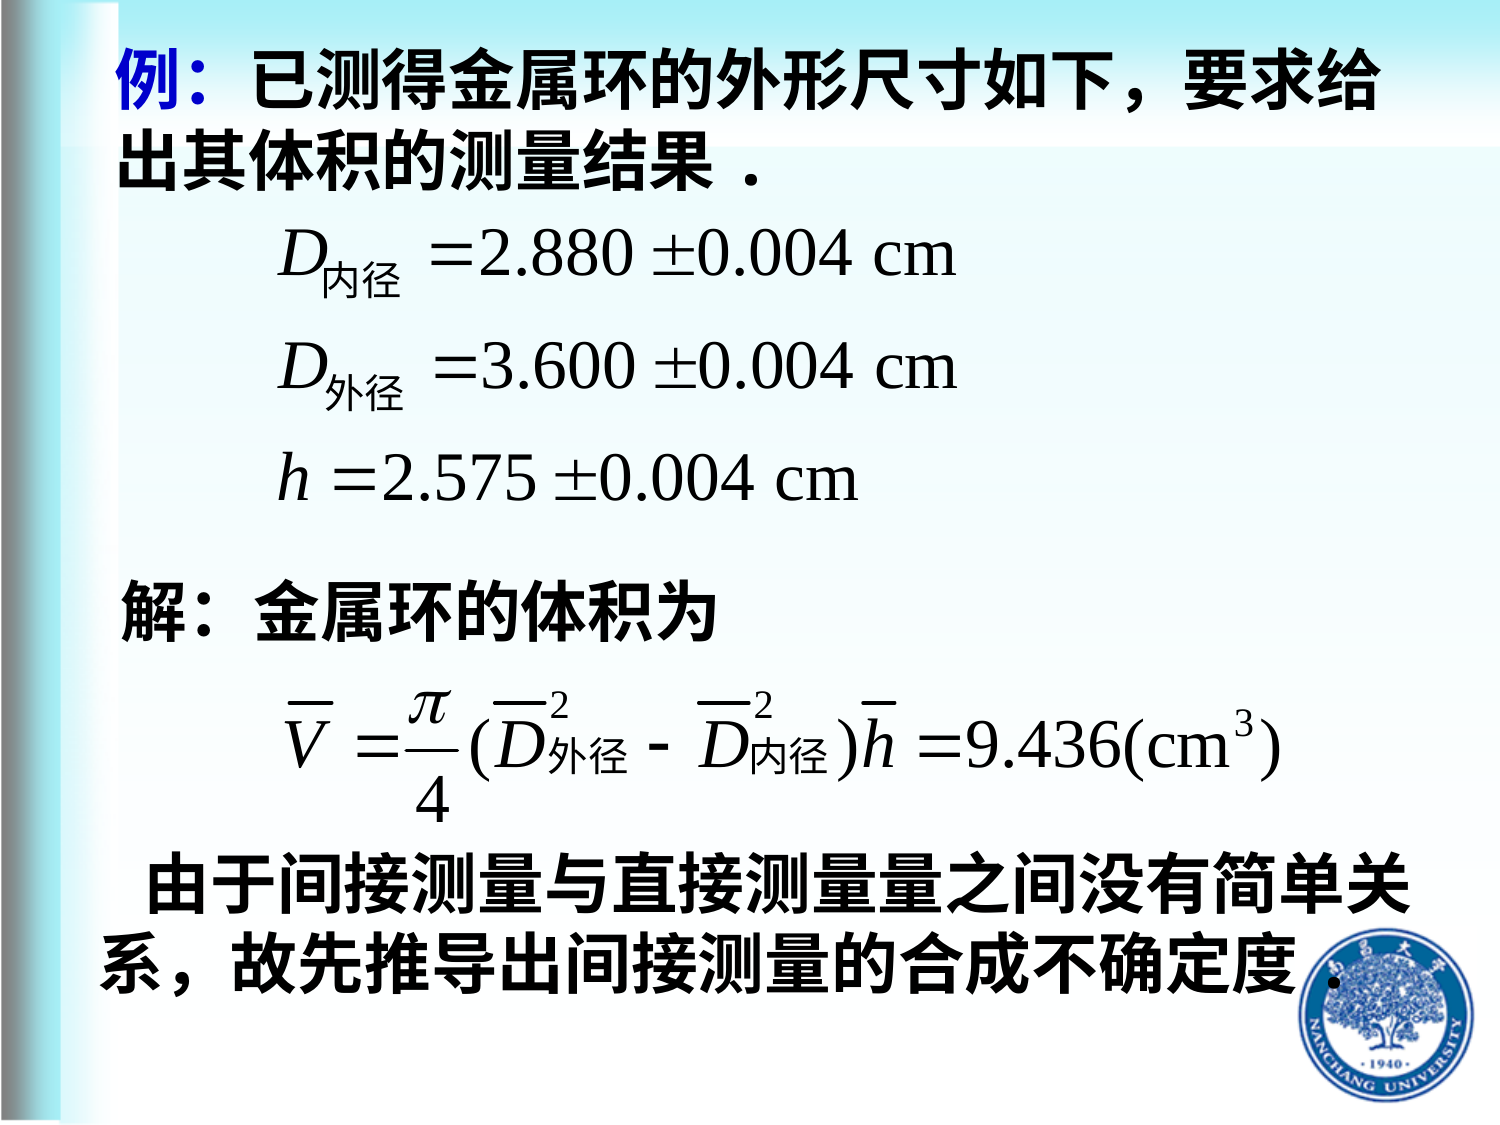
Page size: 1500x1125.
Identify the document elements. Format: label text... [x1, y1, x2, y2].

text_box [277, 656, 1297, 838]
text_box 例：已测得金属环的外形尺寸如下，要求给出其体积的测量结果. [100, 30, 1459, 206]
picture [0, 0, 1500, 1125]
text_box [265, 207, 975, 516]
text_box 由于间接测量与直接测量量之间没有简单关系，故先推导出间接测量的合成不确定度. [82, 834, 1500, 1009]
text_box 解：金属环的体积为 [105, 561, 798, 657]
